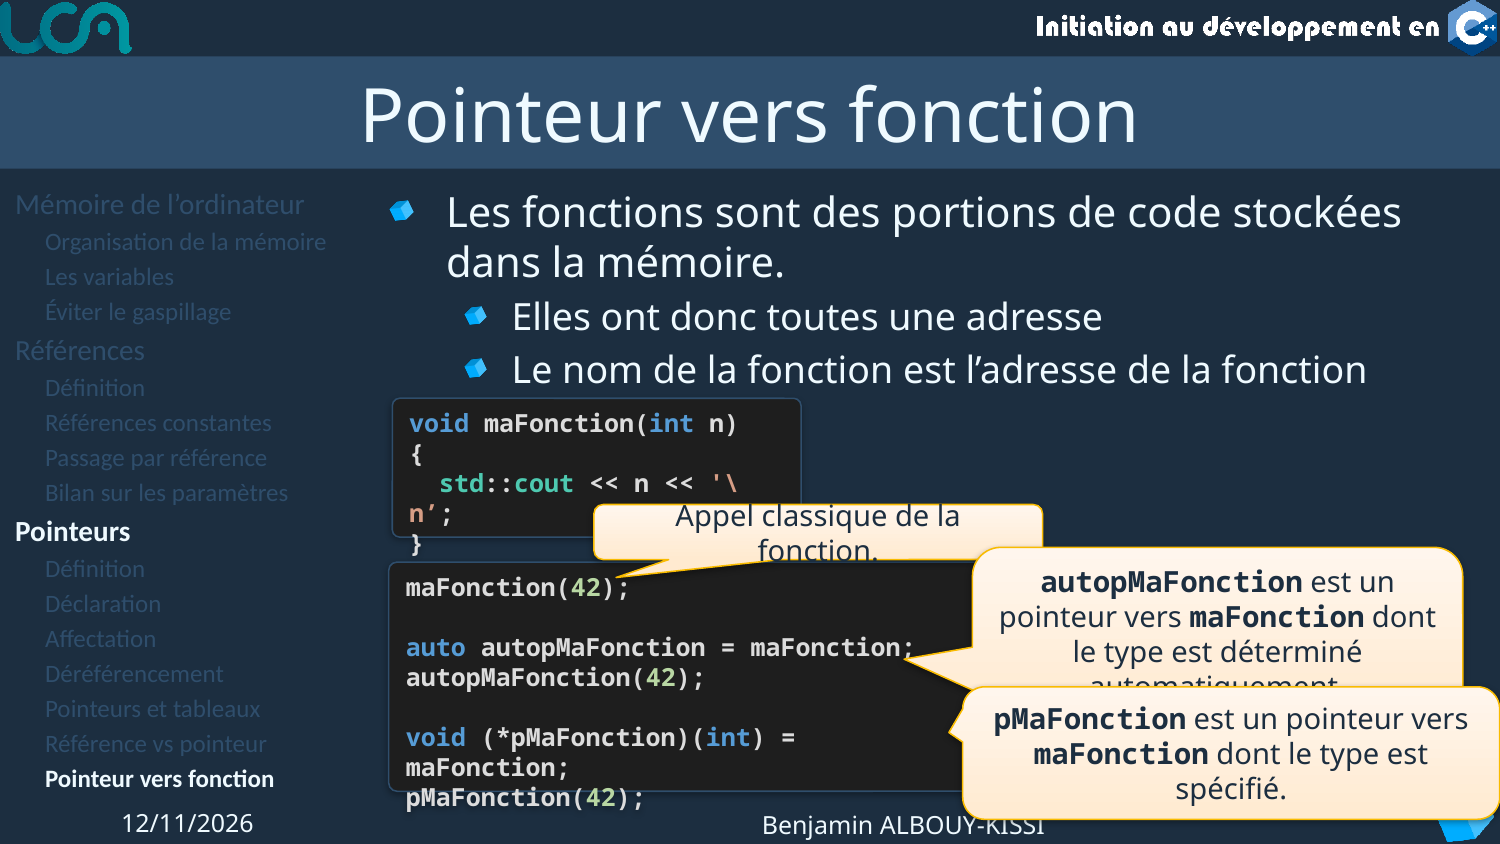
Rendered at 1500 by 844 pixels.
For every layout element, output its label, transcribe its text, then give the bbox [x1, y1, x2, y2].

text_box maFonction(42); auto autopMaFonction = maFonction; autopMaFonction(42); void (*pMaFonction)(int) = maFonction; pMaFonction(42); [387, 561, 967, 793]
picture [0, 2, 132, 54]
text_box void maFonction(int n) { std::cout << n << '\n’; } [391, 397, 802, 538]
footer Benjamin ALBOUY-KISSI [374, 806, 1433, 844]
text_box Appel classique de la fonction. [593, 503, 1044, 579]
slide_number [0, 807, 374, 844]
picture [1465, 835, 1494, 842]
picture [1433, 835, 1445, 842]
list Mémoire de l’ordinateur Organisation de la mémoire Les variables Éviter le gaspillage Références Définition Références constantes Passage par référence Bilan sur les paramètres Pointeurs Définition Déclaration Affectation Déréférencement Pointeurs et tableaux Référence vs pointeur Pointeur vers fonction [0, 178, 375, 807]
title Pointeur vers fonction [24, 56, 1475, 169]
picture [402, 200, 414, 221]
picture [476, 306, 487, 325]
text_box autopMaFonction est un pointeur vers maFonction dont le type est déterminé automatiquement. [903, 546, 1464, 689]
picture [1033, 0, 1500, 56]
picture [476, 358, 487, 378]
text_box pMaFonction est un pointeur vers maFonction dont le type est spécifié. [948, 686, 1500, 821]
slide_number 46 [1432, 823, 1494, 835]
picture [389, 200, 396, 207]
list Les fonctions sont des portions de code stockées dans la mémoire. Elles ont donc toutes une adresse Le nom de la fonction est l’adresse de la fonction [375, 178, 1475, 806]
